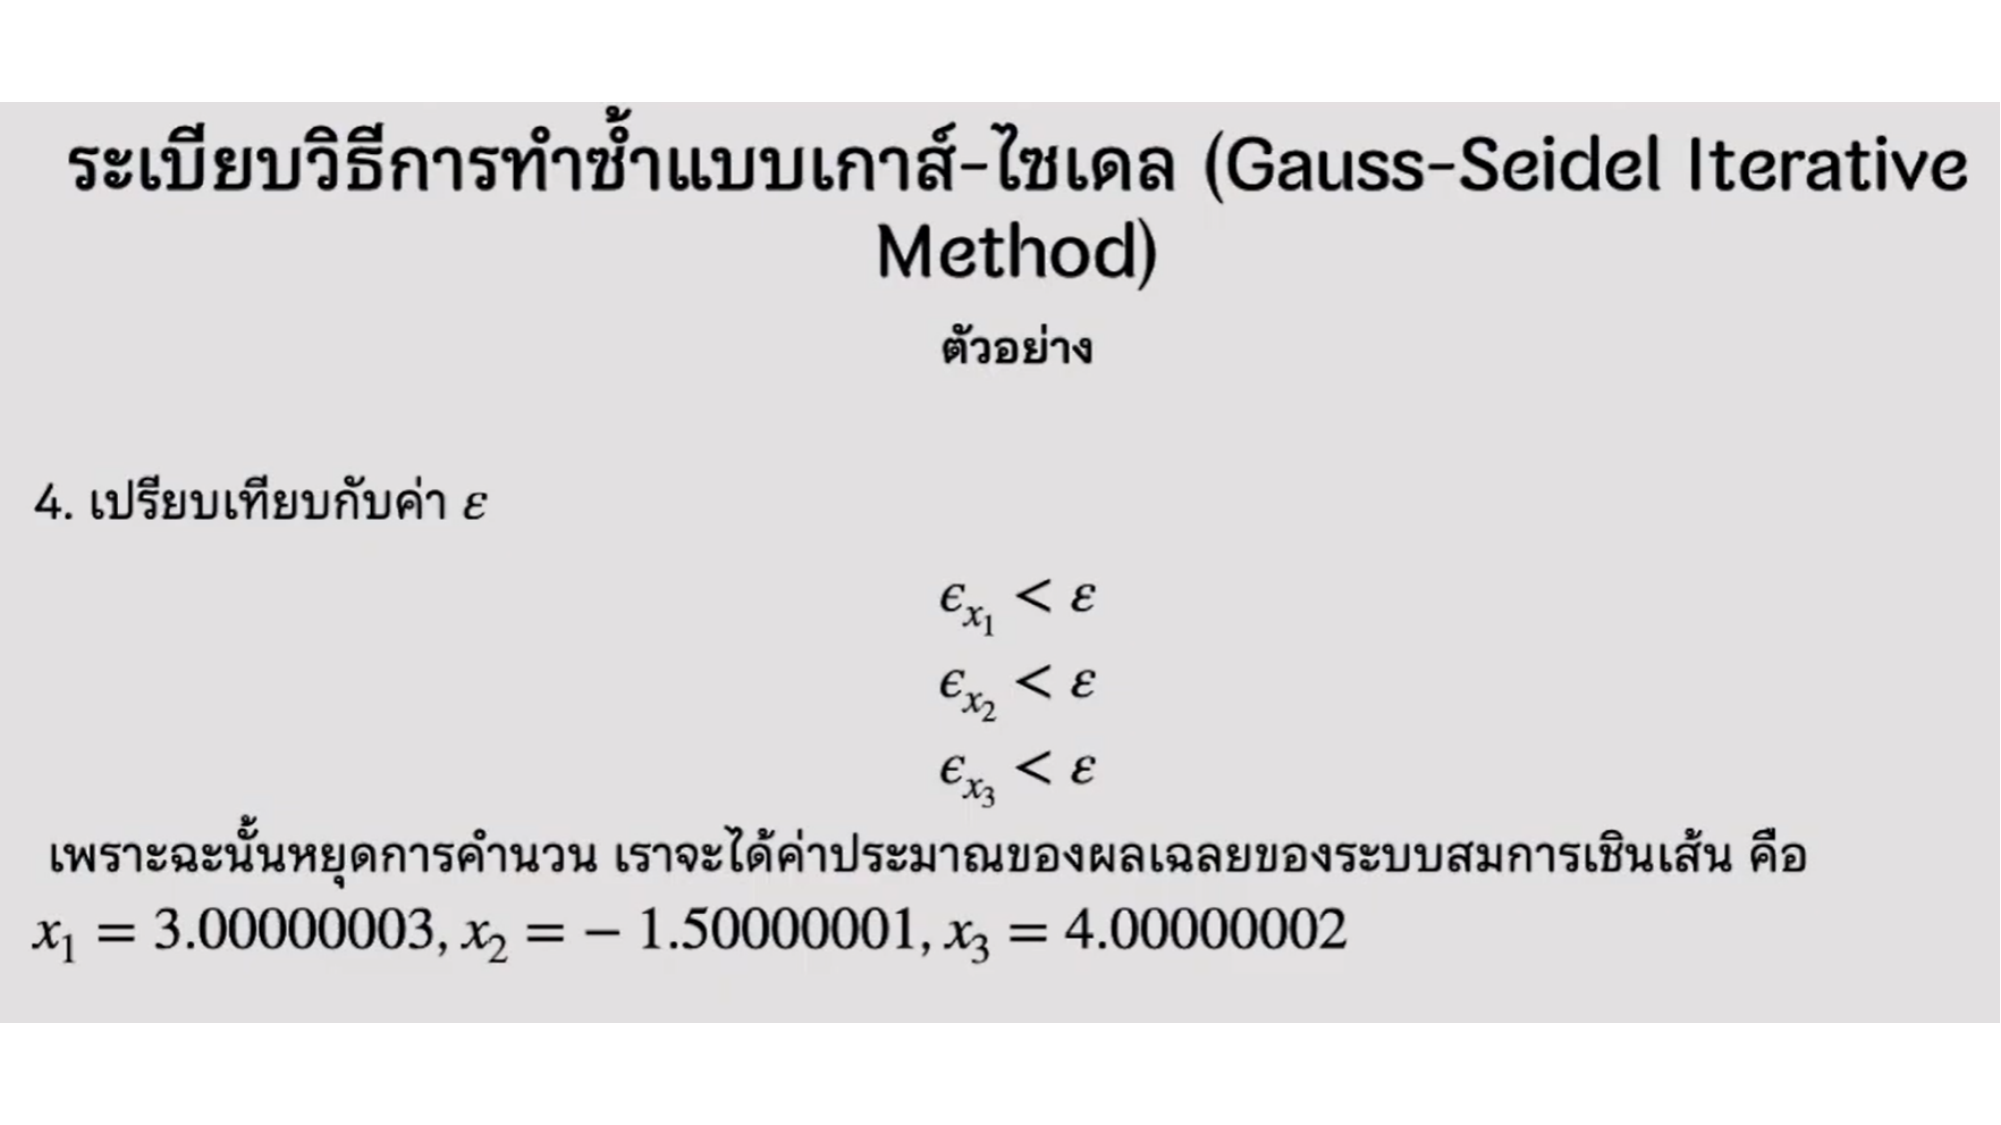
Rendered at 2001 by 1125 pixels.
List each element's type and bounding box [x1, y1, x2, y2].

picture [0, 102, 2000, 1023]
